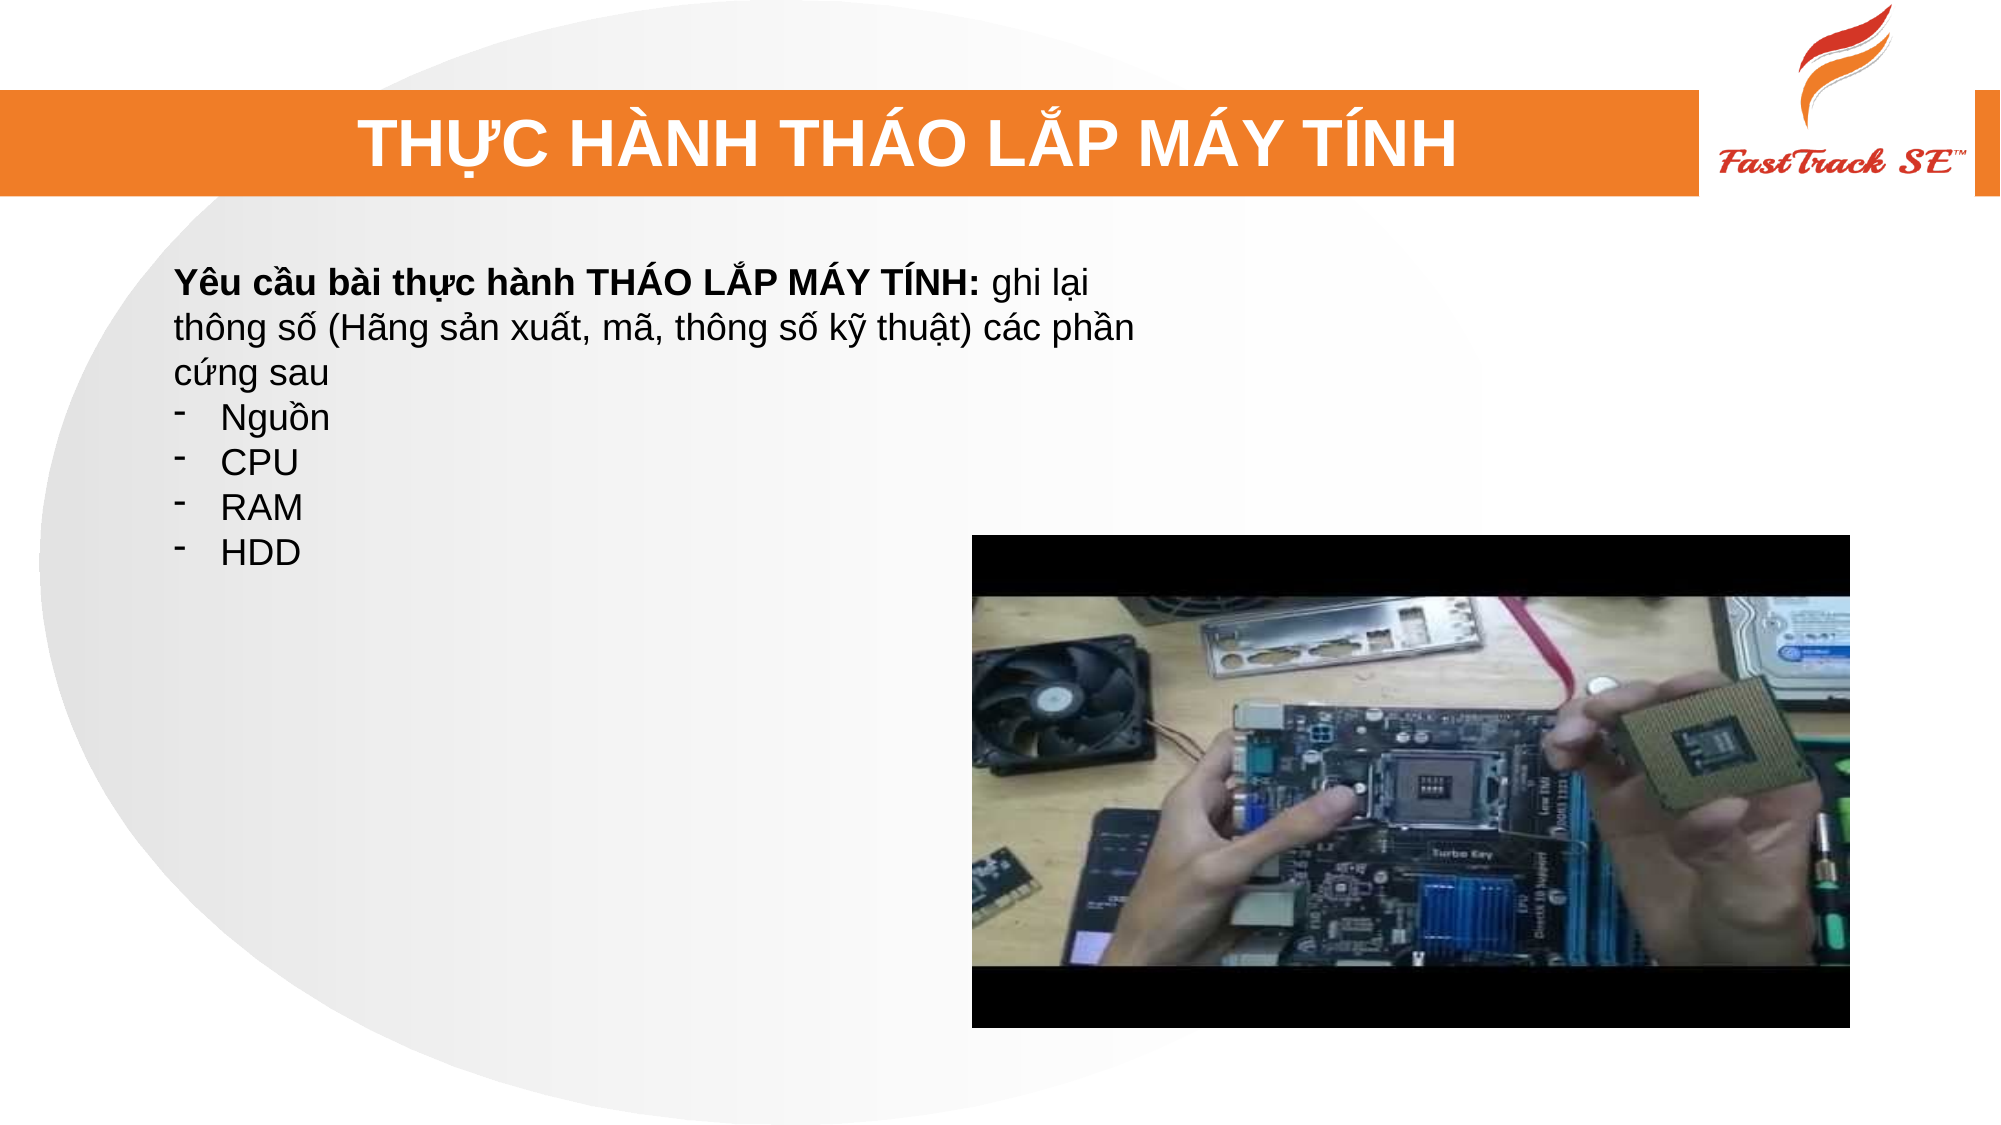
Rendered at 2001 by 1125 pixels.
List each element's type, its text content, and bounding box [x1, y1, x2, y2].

text_box Yêu cầu bài thực hành THÁO LẮP MÁY TÍNH: ghi lại thông số (Hãng sản xuất, mã, thông số kỹ thuật) các phần cứng sau Nguồn CPU RAM HDD [158, 250, 1163, 626]
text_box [971, 534, 1851, 1029]
title THỰC HÀNH THÁO LẮP MÁY TÍNH [249, 99, 1567, 180]
picture [1700, 0, 1975, 192]
